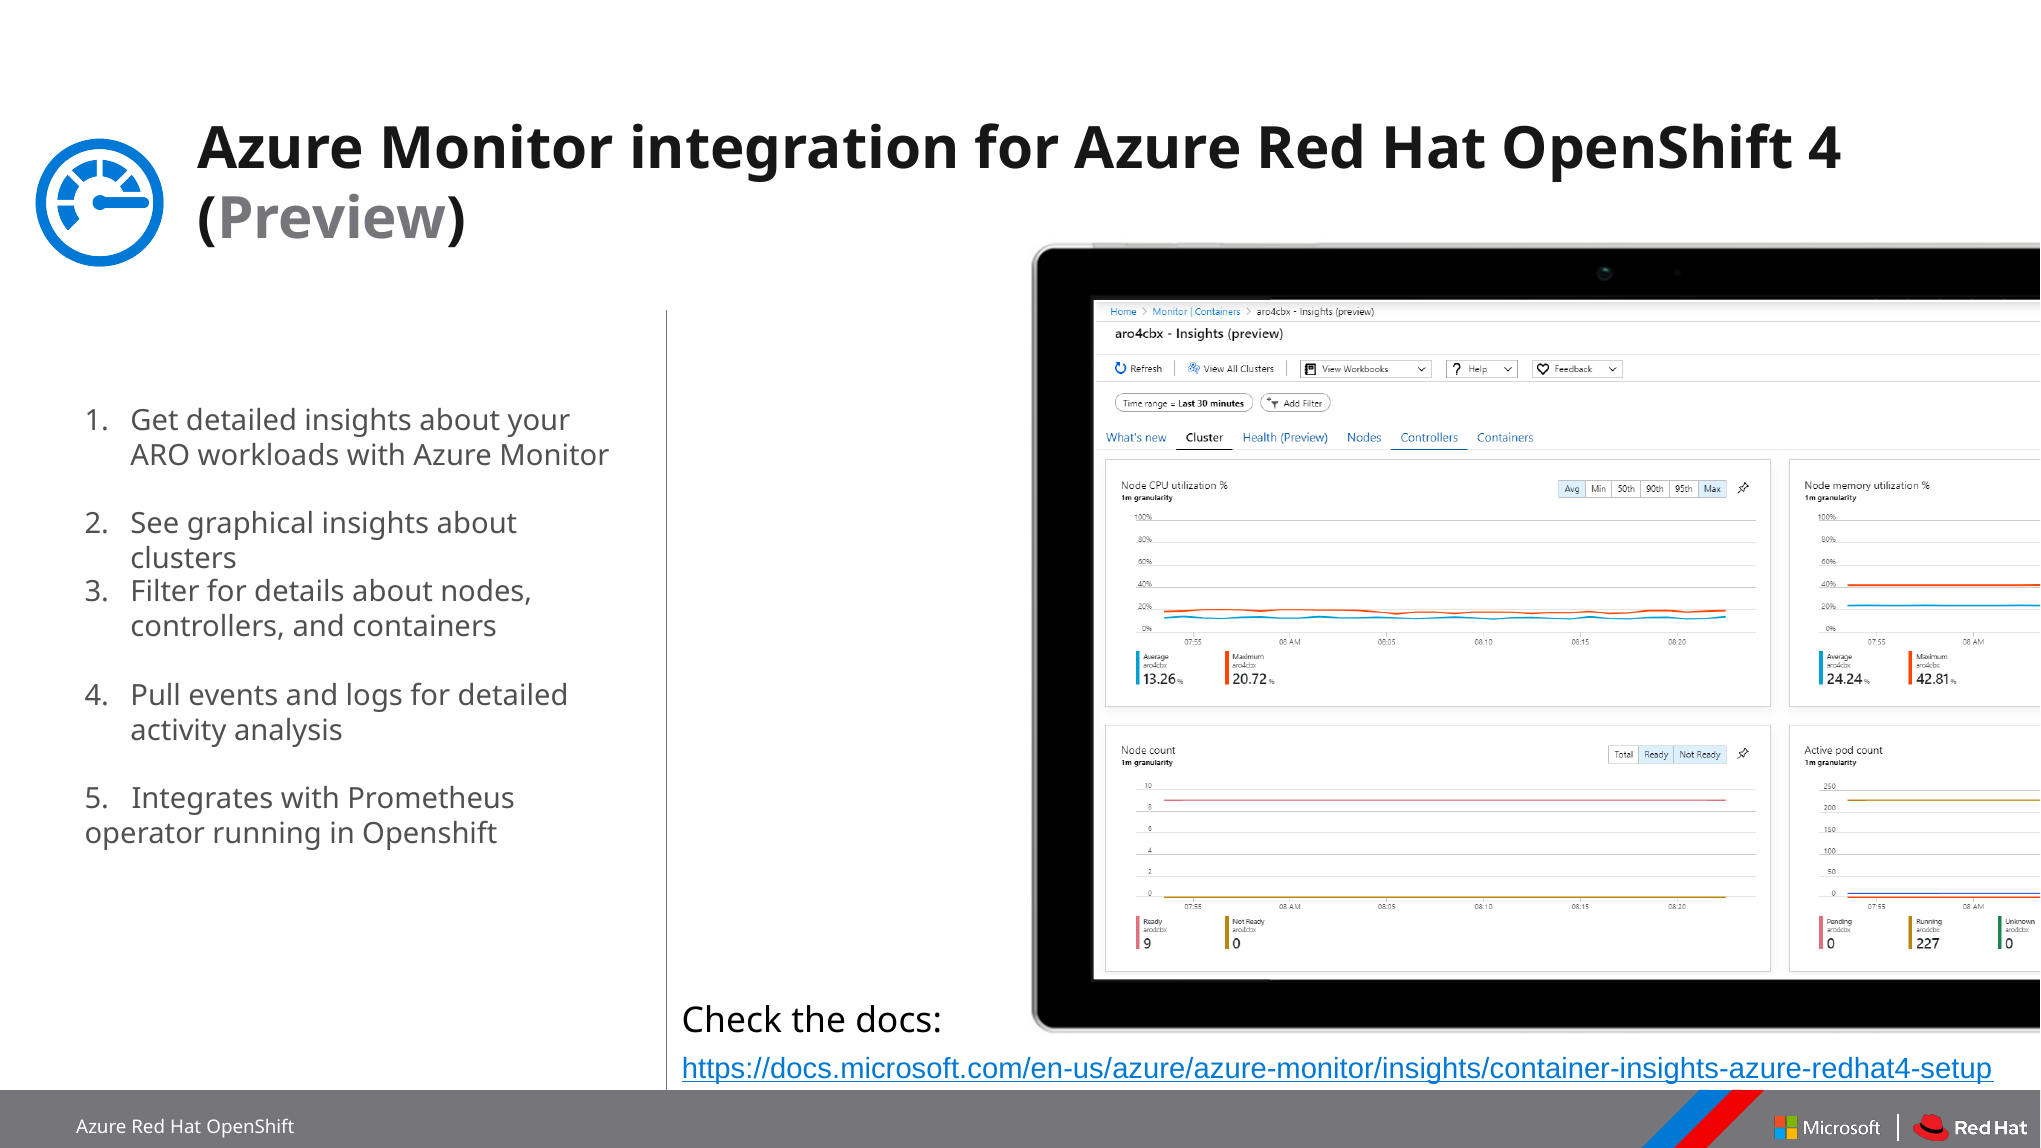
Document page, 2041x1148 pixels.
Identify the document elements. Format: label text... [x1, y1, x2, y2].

picture [35, 138, 164, 267]
text_box Pull events and logs for detailed activity analysis [84, 675, 631, 747]
text_box See graphical insights about clusters [84, 504, 631, 540]
picture [1019, 237, 2041, 1043]
text_box 5. Integrates with Prometheus operator running in Openshift [84, 779, 631, 850]
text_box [0, 1073, 2041, 1148]
text_box Azure Monitor integration for Azure Red Hat OpenShift 4 (Preview) [182, 102, 1931, 303]
text_box Filter for details about nodes, controllers, and containers [84, 572, 631, 644]
text_box Get detailed insights about your ARO workloads with Azure Monitor [84, 401, 631, 472]
text_box Check the docs: [672, 986, 1064, 1071]
text_box https://docs.microsoft.com/en-us/azure/azure-monitor/insights/container-insights-azure-redhat4-setup [1064, 1050, 2041, 1072]
